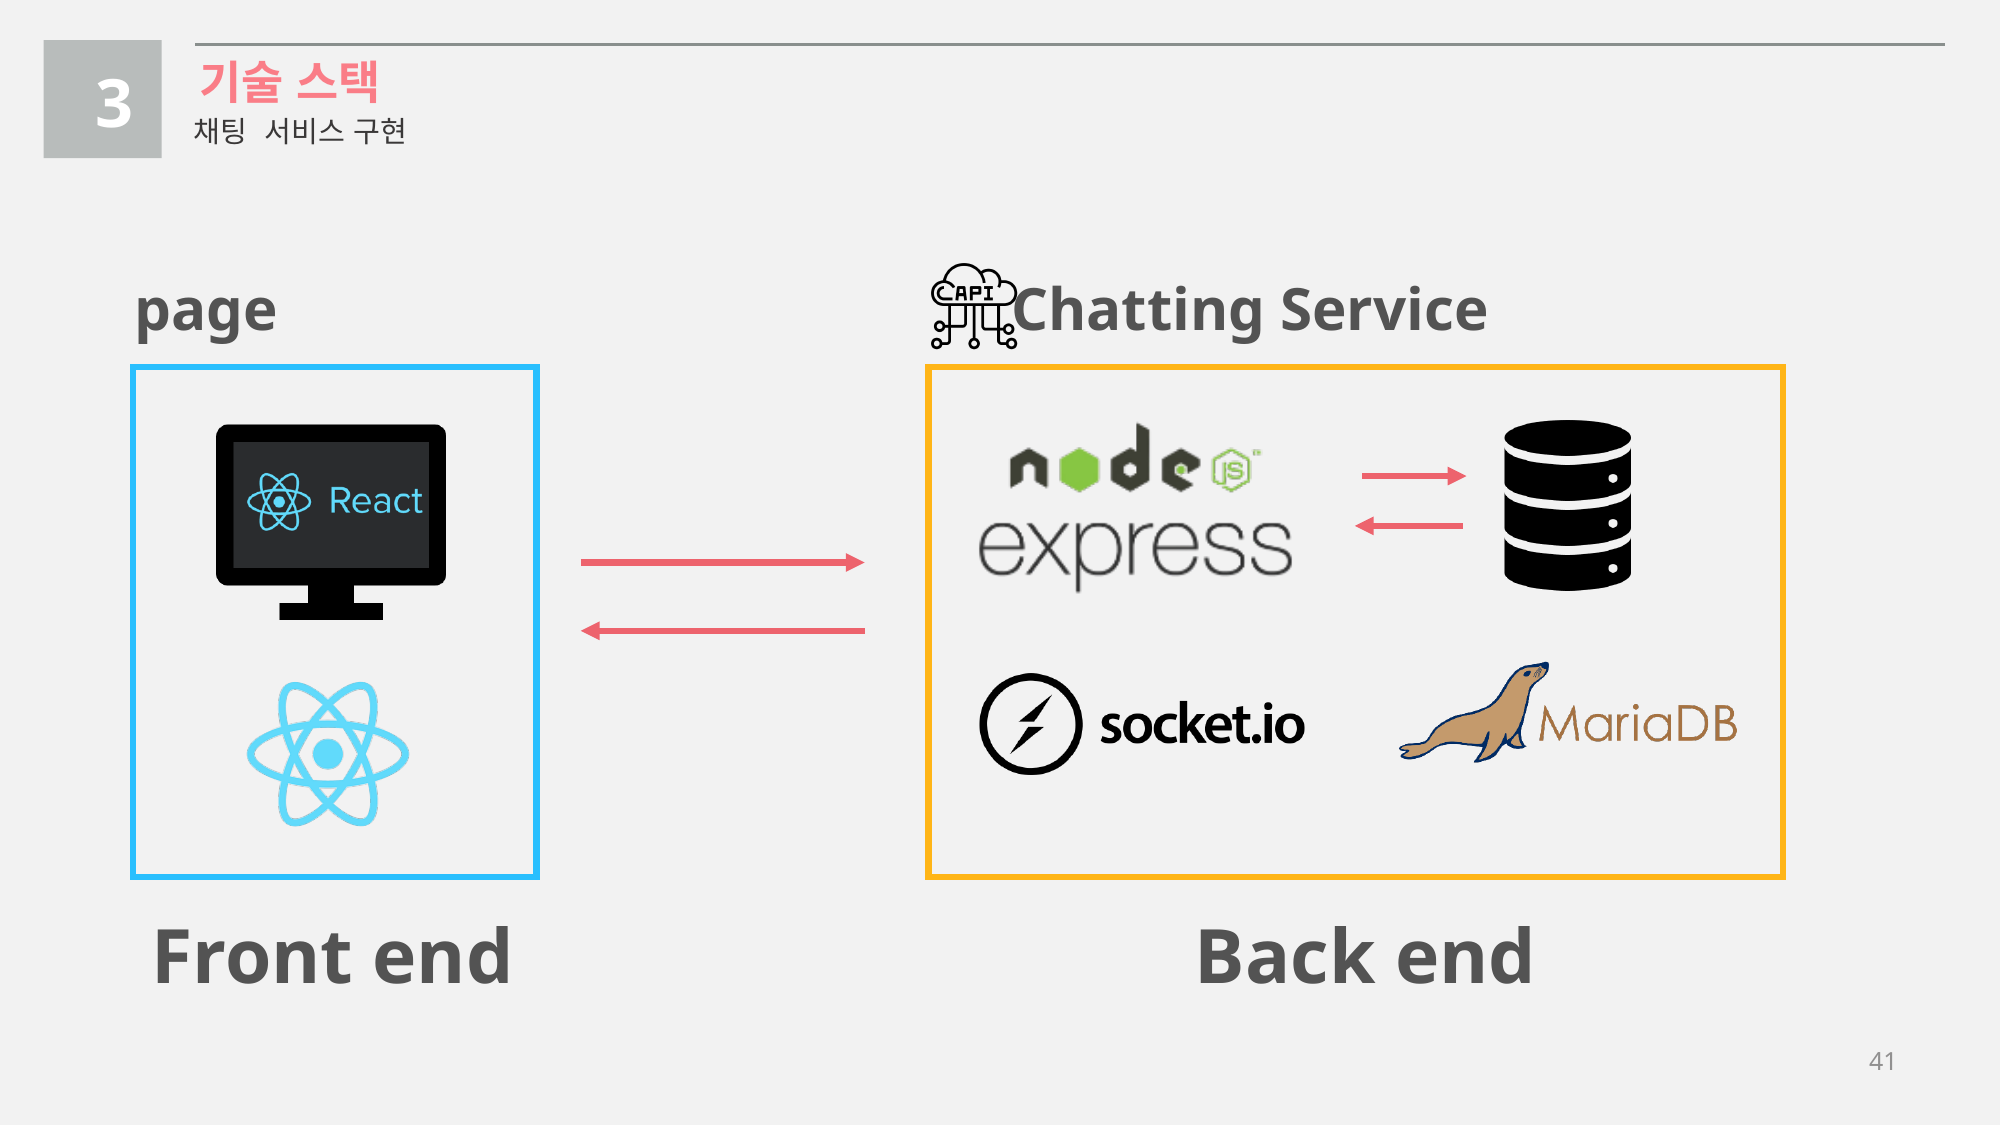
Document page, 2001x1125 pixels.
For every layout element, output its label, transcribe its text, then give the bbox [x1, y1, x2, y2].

text_box Chatting Service [1020, 264, 1568, 350]
picture [189, 384, 469, 853]
text_box [132, 366, 538, 878]
text_box 채팅 서비스 구현 [179, 105, 423, 156]
text_box Back end [1134, 901, 1597, 1006]
text_box page [91, 264, 320, 350]
text_box 3 [87, 52, 116, 148]
picture [1394, 657, 1741, 766]
slide_number 41 [1462, 1032, 1913, 1093]
picture [967, 656, 1315, 792]
text_box 기술 스택 [184, 46, 395, 105]
picture [1459, 397, 1676, 614]
text_box [43, 40, 162, 159]
picture [967, 415, 1303, 601]
text_box [927, 366, 1784, 878]
text_box Front end [101, 901, 564, 1006]
picture [928, 260, 1020, 352]
